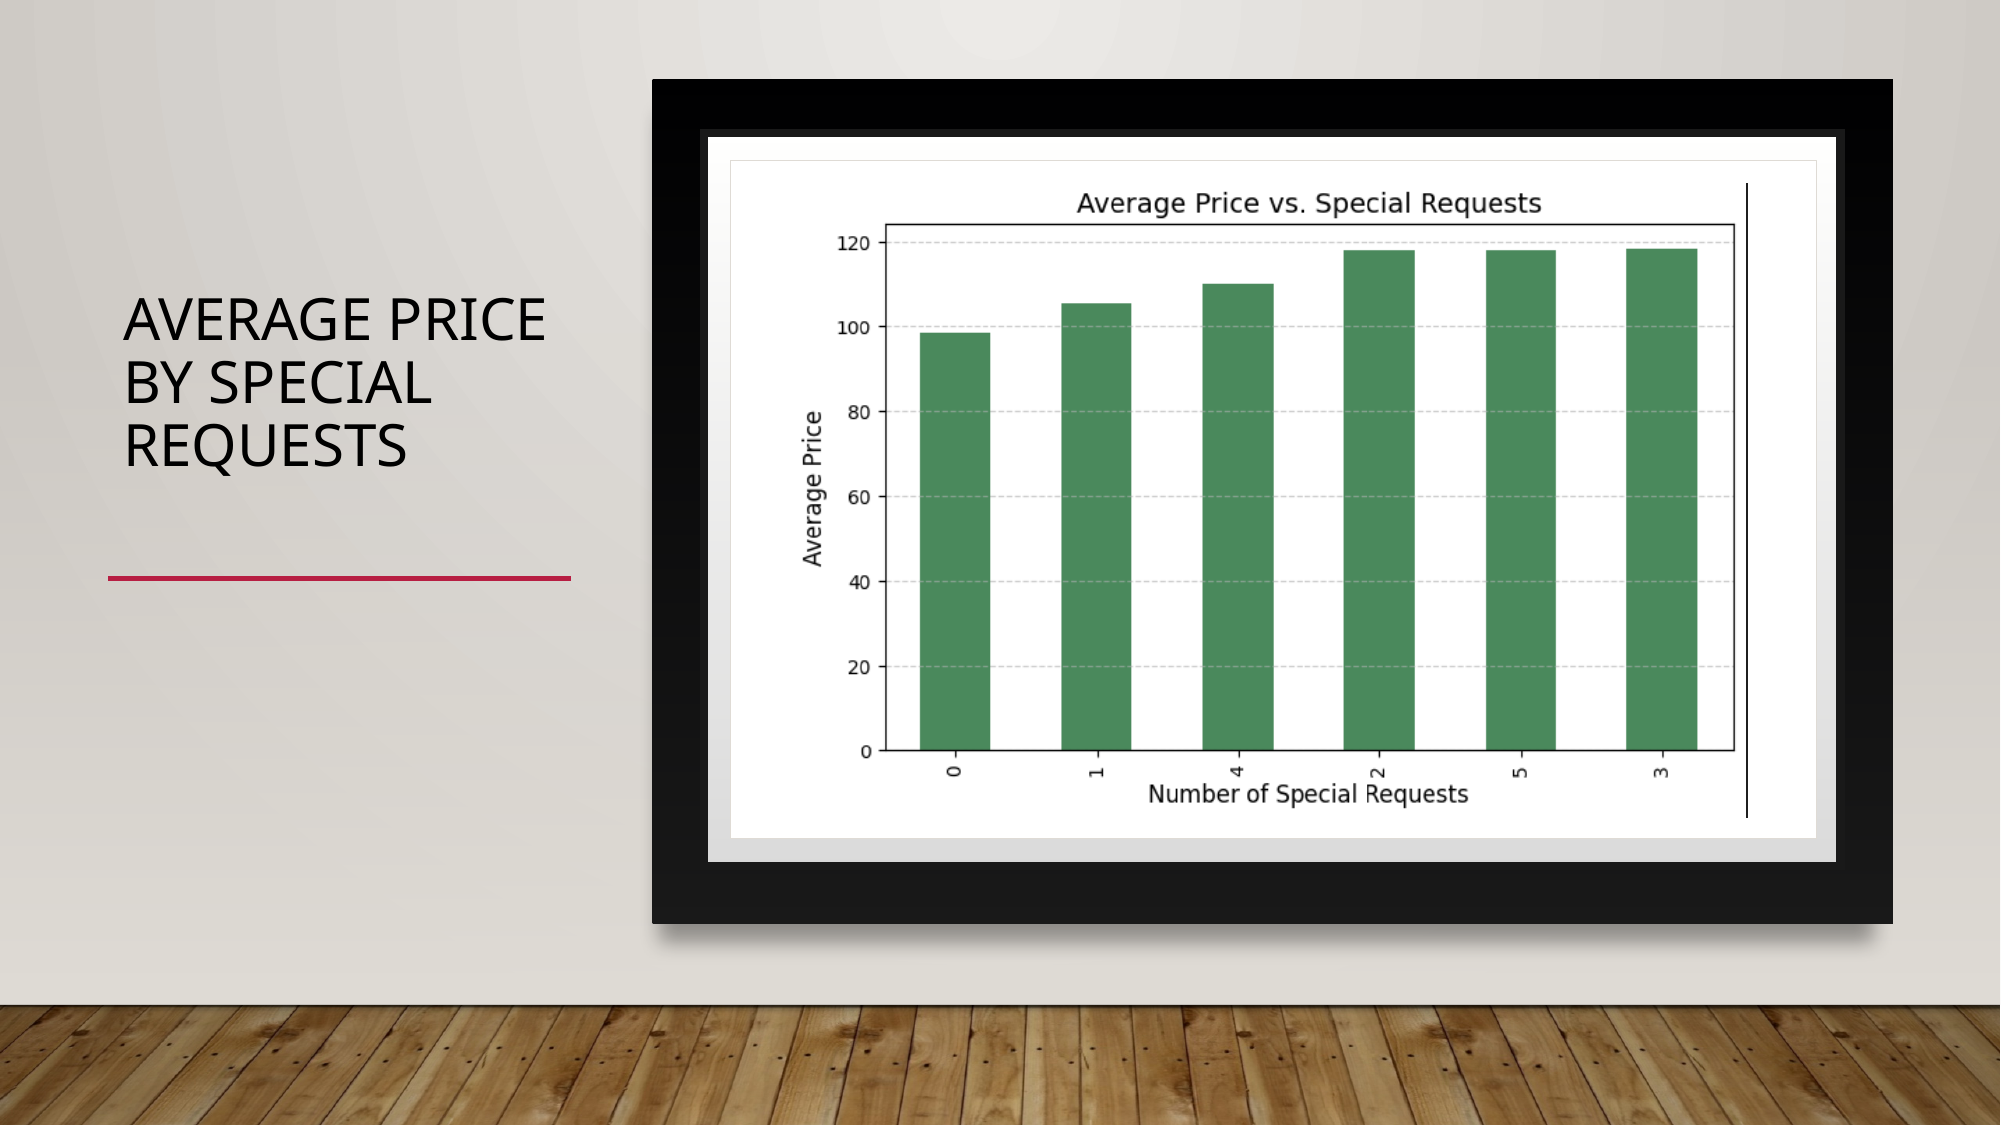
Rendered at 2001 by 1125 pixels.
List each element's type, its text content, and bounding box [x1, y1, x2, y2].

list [797, 182, 1749, 818]
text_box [652, 78, 1894, 924]
text_box [0, 330, 2000, 1004]
text_box [0, 0, 2000, 330]
picture [0, 1006, 2000, 1125]
title Average Price by Special Requests [108, 241, 572, 549]
